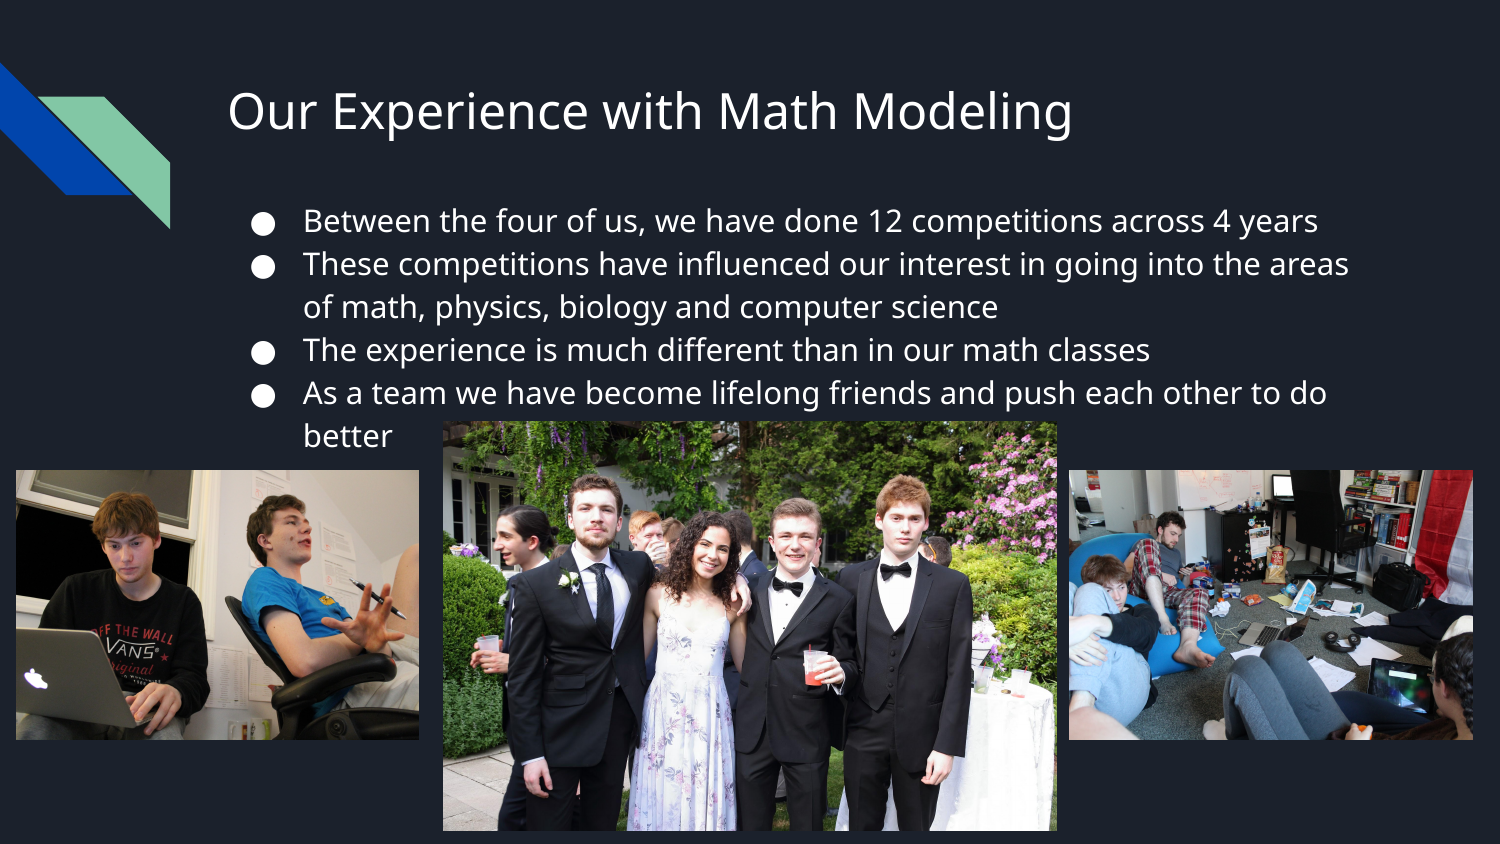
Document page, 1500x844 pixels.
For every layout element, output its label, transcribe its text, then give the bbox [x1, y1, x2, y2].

picture [1069, 470, 1473, 740]
title Our Experience with Math Modeling [212, 64, 1368, 180]
picture [443, 421, 1057, 831]
picture [15, 470, 419, 740]
list Between the four of us, we have done 12 competitions across 4 years These competitions have influenced our interest in going into the areas of math, physics, biology and computer science The experience is much different than in our math classes As a team we have become lifelong friends and push each other to do better [212, 180, 1368, 422]
